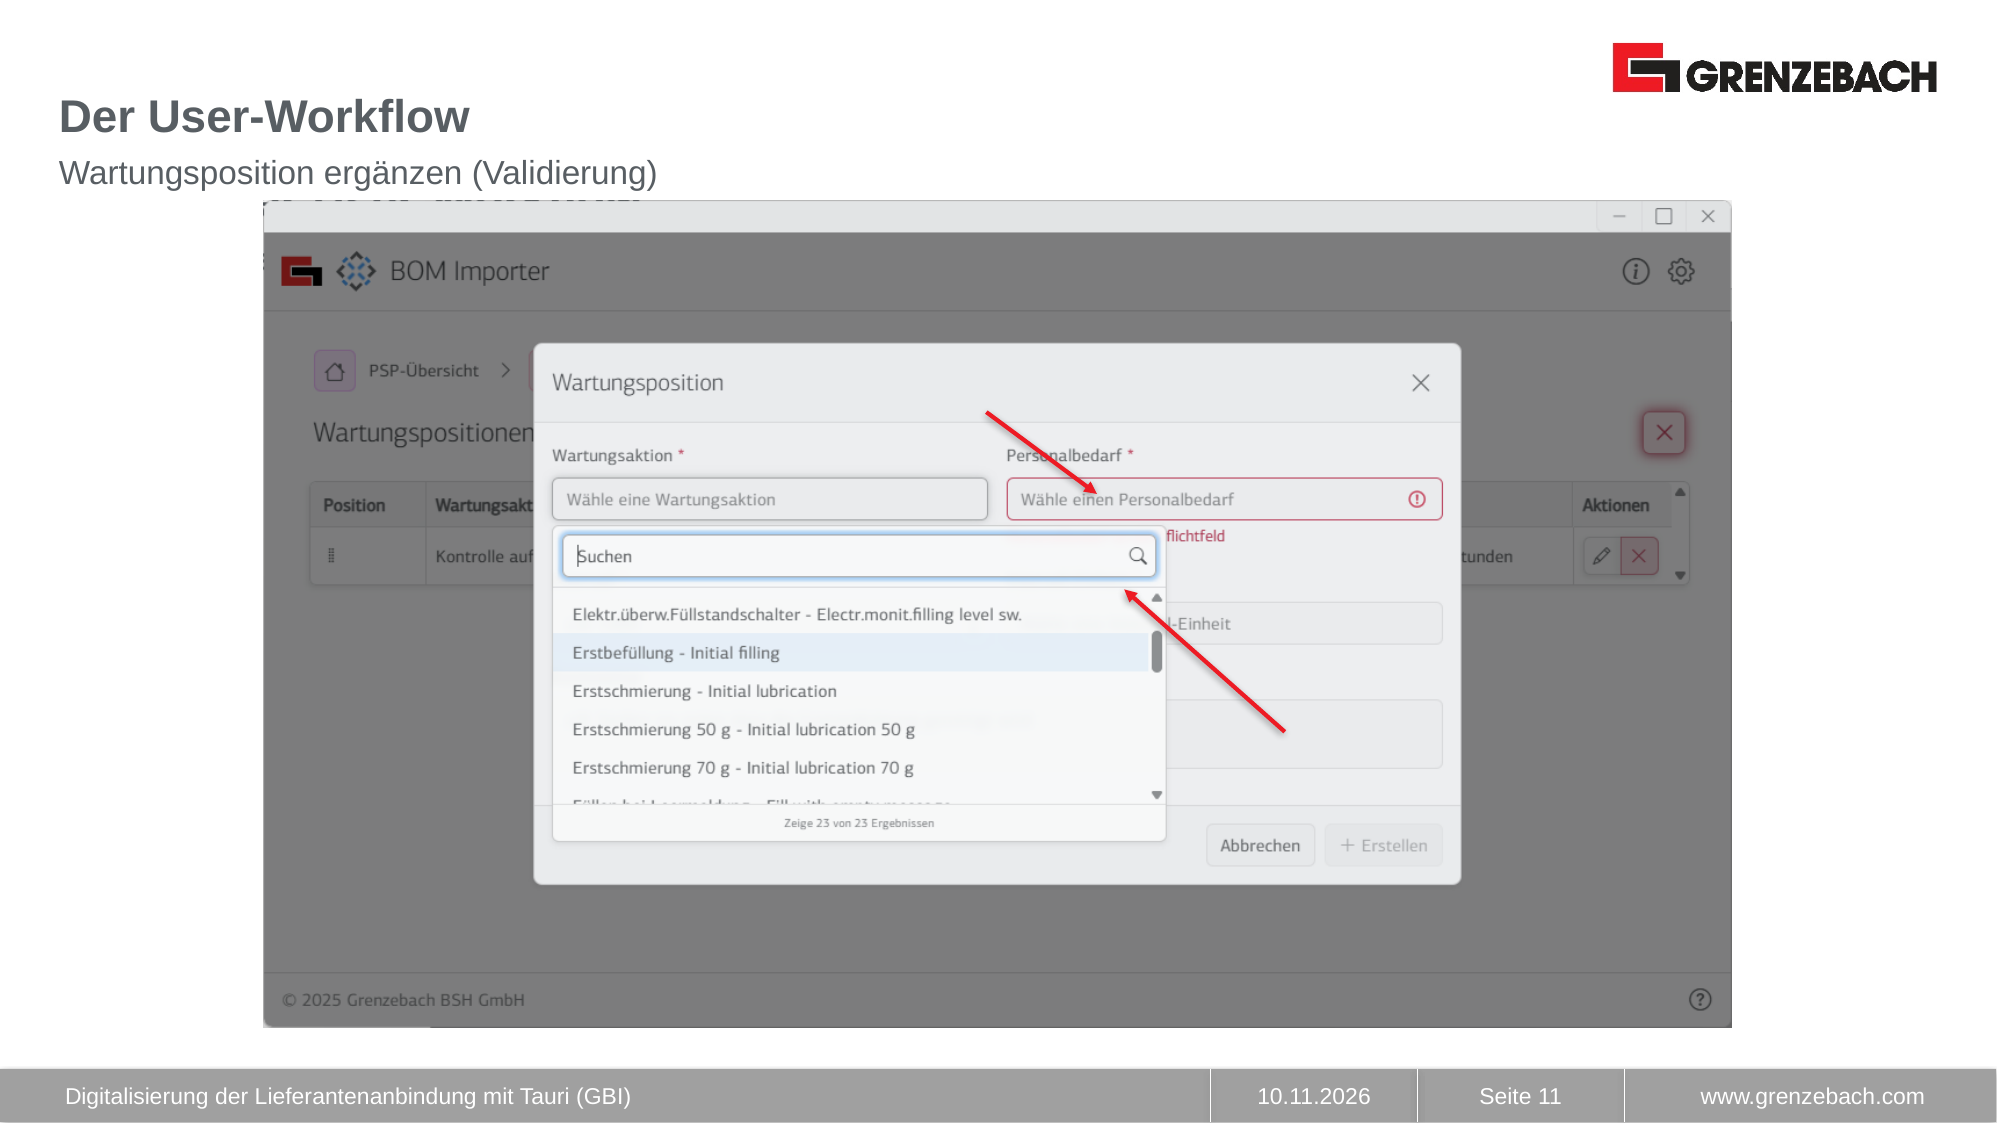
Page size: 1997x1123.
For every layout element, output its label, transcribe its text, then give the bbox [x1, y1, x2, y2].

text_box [986, 411, 1098, 495]
list Wartungsposition ergänzen (Validierung) [59, 147, 1938, 195]
title Der User-Workflow [59, 35, 1536, 142]
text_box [1123, 589, 1286, 732]
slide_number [1216, 1068, 1412, 1123]
footer Digitalisierung der Lieferantenanbindung mit Tauri (GBI) [59, 1068, 1205, 1122]
picture [1612, 41, 1937, 93]
slide_number Seite 11 [1423, 1068, 1619, 1122]
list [263, 200, 1733, 1028]
